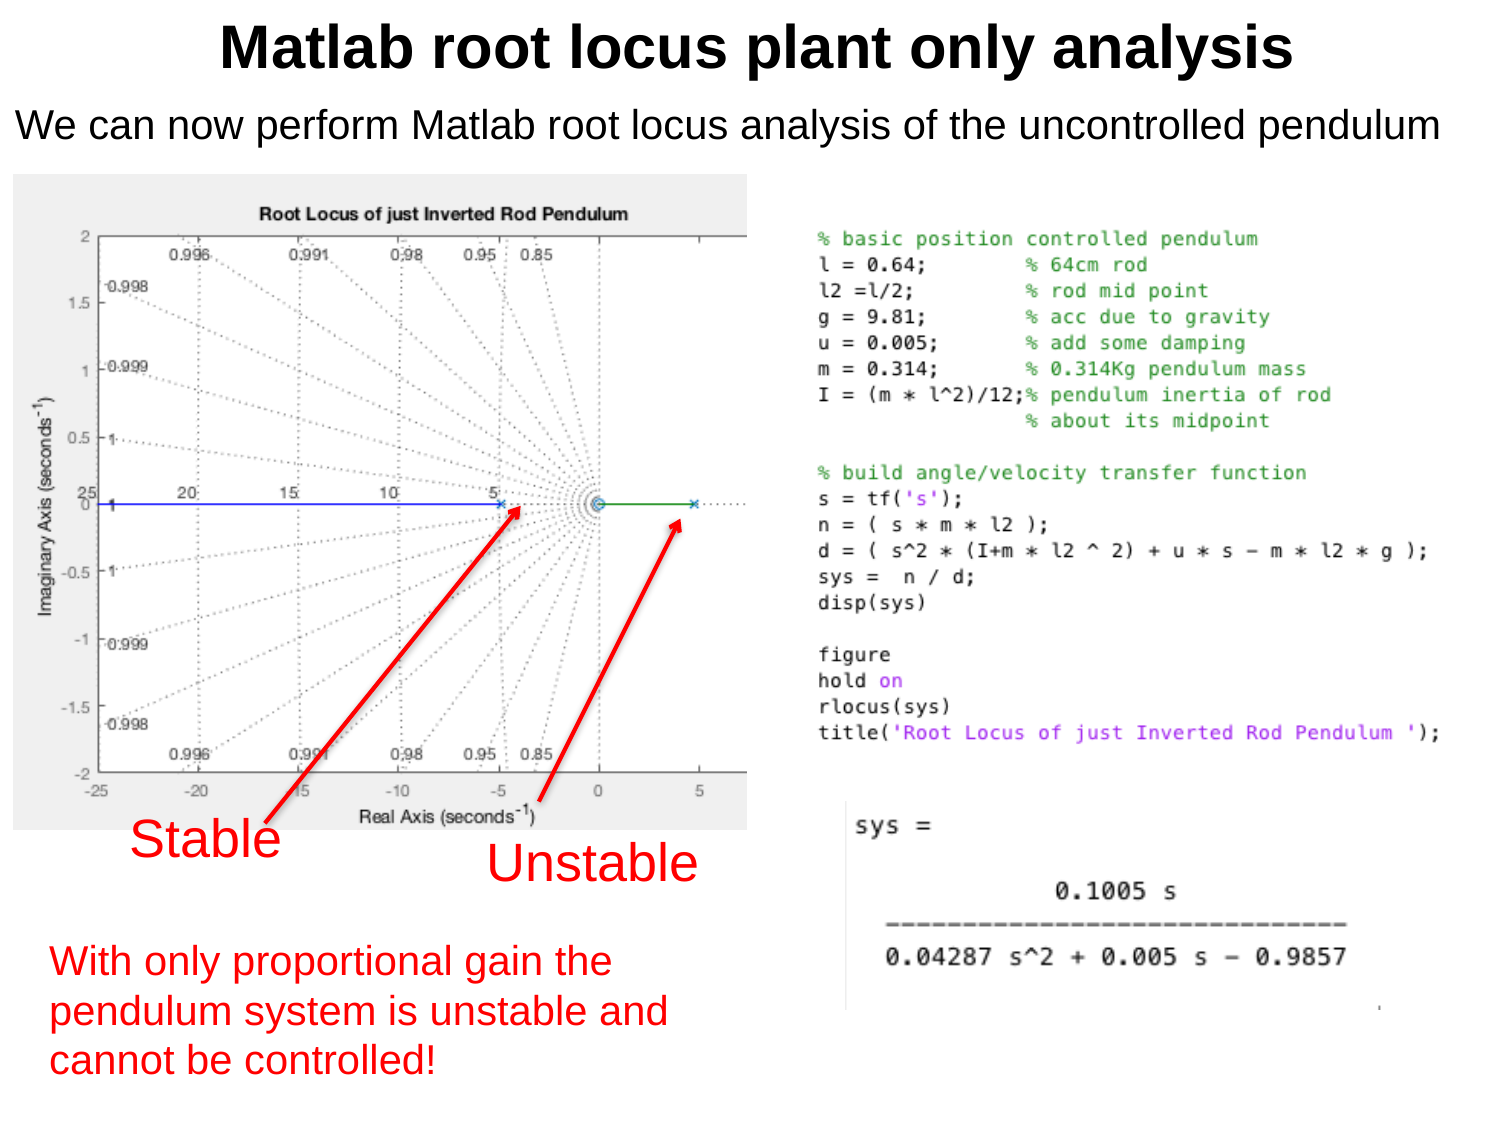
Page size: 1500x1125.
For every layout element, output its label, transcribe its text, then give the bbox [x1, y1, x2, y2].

picture [791, 218, 1462, 755]
text_box Stable [115, 839, 298, 876]
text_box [264, 505, 521, 824]
picture [845, 801, 1402, 1010]
picture [13, 174, 747, 830]
text_box We can now perform Matlab root locus analysis of the uncontrolled pendulum [0, 90, 1500, 156]
text_box Unstable [472, 839, 715, 900]
text_box With only proportional gain the pendulum system is unstable and cannot be controlled! [34, 925, 793, 1091]
title Matlab root locus plant only analysis [134, 0, 1381, 90]
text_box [538, 518, 681, 802]
